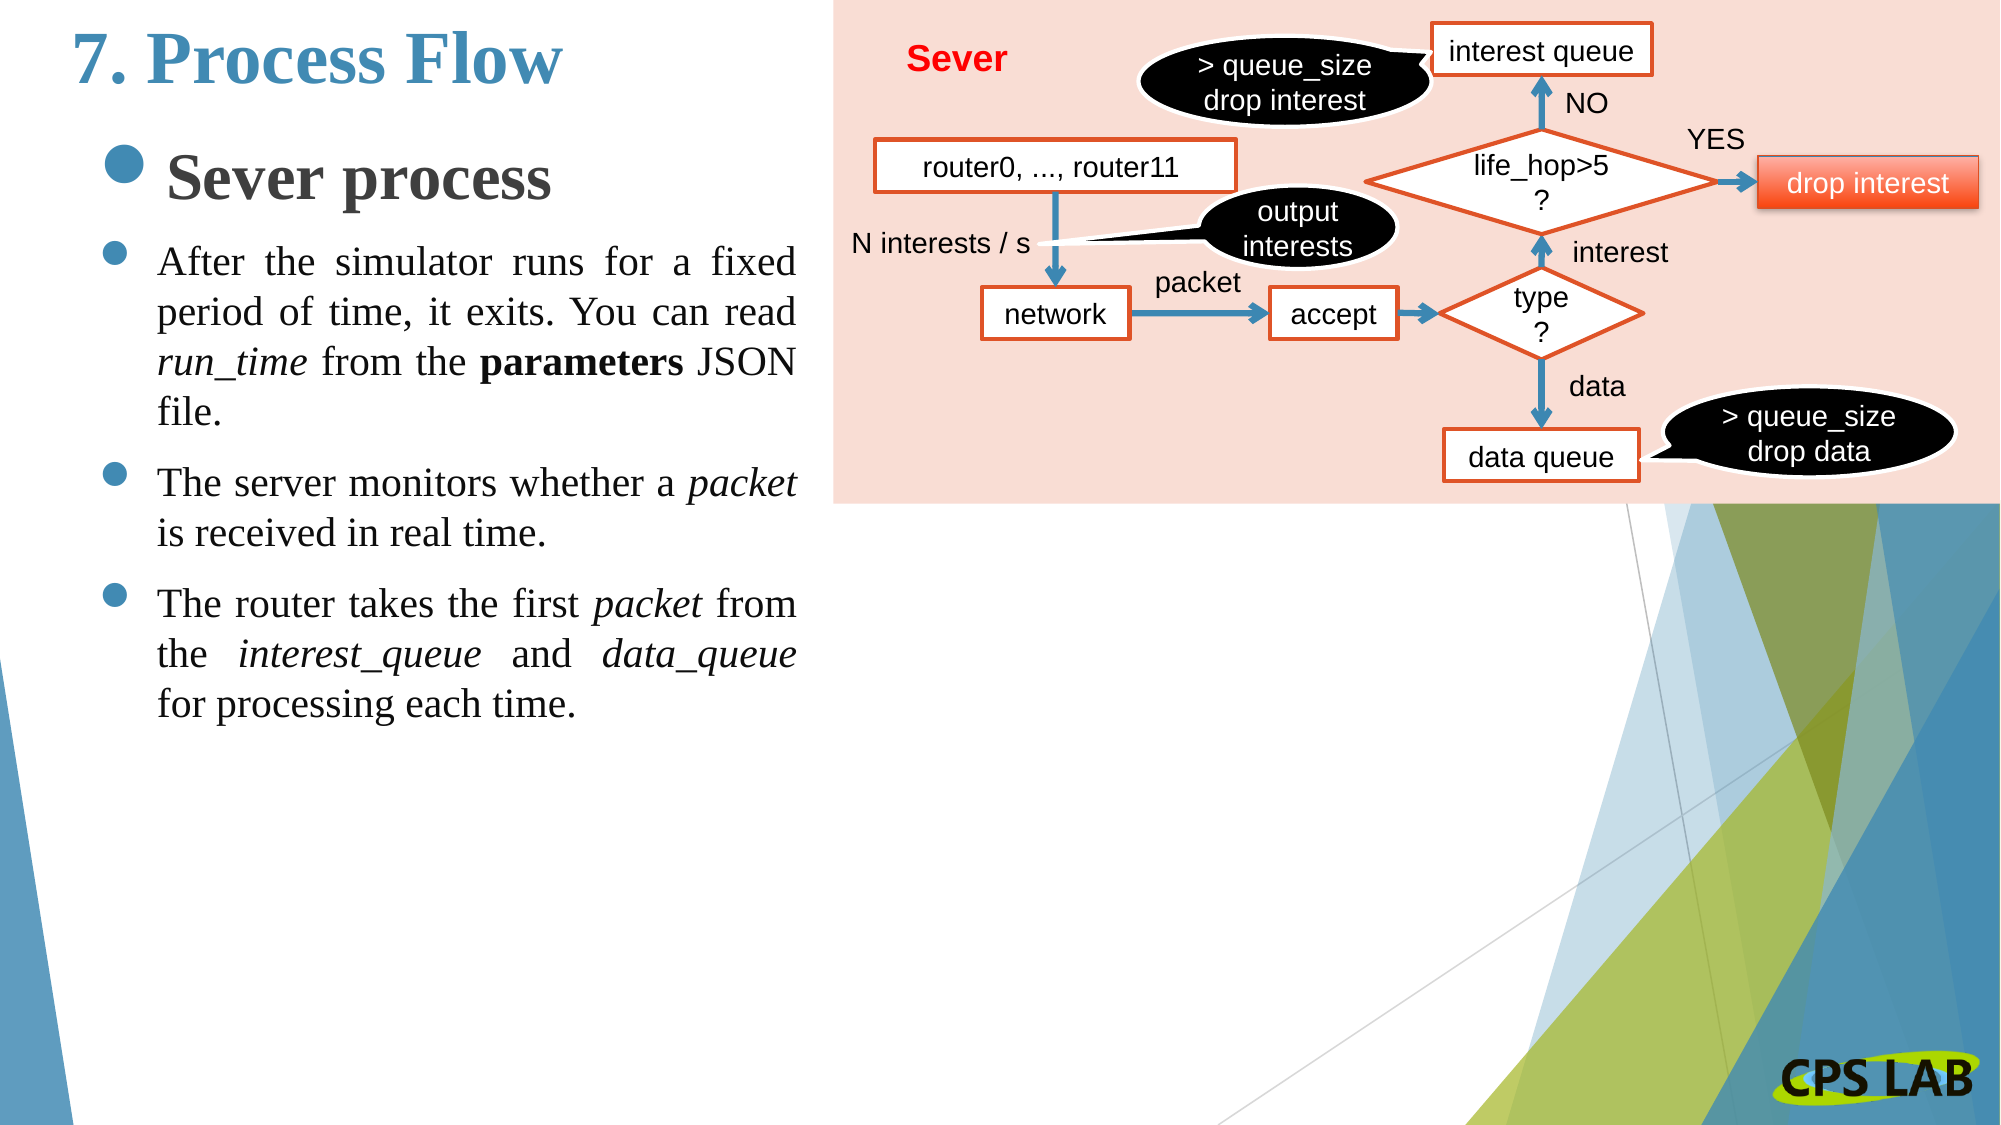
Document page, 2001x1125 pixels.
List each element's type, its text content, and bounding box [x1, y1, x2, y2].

text_box data queue [1442, 427, 1641, 483]
text_box [66, 557, 1568, 1116]
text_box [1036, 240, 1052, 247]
text_box life_hop>5 ? [1363, 128, 1718, 236]
text_box N interests / s [826, 216, 1052, 267]
text_box accept [1268, 285, 1400, 341]
text_box interest queue [1430, 21, 1654, 77]
text_box [831, 0, 2000, 506]
text_box type ? [1438, 266, 1646, 361]
text_box > queue_size drop data [1638, 384, 1959, 480]
title 7. Process Flow [0, 1, 1534, 129]
text_box > queue_size drop interest [1136, 33, 1434, 129]
picture [1772, 1050, 1980, 1106]
text_box drop interest [1757, 155, 1979, 209]
text_box YES [1672, 113, 1767, 164]
text_box network [980, 285, 1132, 341]
text_box packet [1140, 255, 1260, 306]
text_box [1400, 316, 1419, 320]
list Sever process After the simulator runs for a fixed period of time, it exits. You can read run_time from the parameters JSON file. The server monitors whether a packet is received in real time. The router takes the first packet from the interest_queue and data_queue for processing each time. [66, 125, 813, 557]
text_box router0, ..., router11 [873, 137, 1238, 194]
text_box interest [1557, 225, 1696, 276]
text_box NO [1550, 76, 1630, 127]
text_box output interests [1060, 183, 1400, 272]
text_box data [1554, 359, 1648, 410]
text_box Sever [848, 27, 1066, 87]
